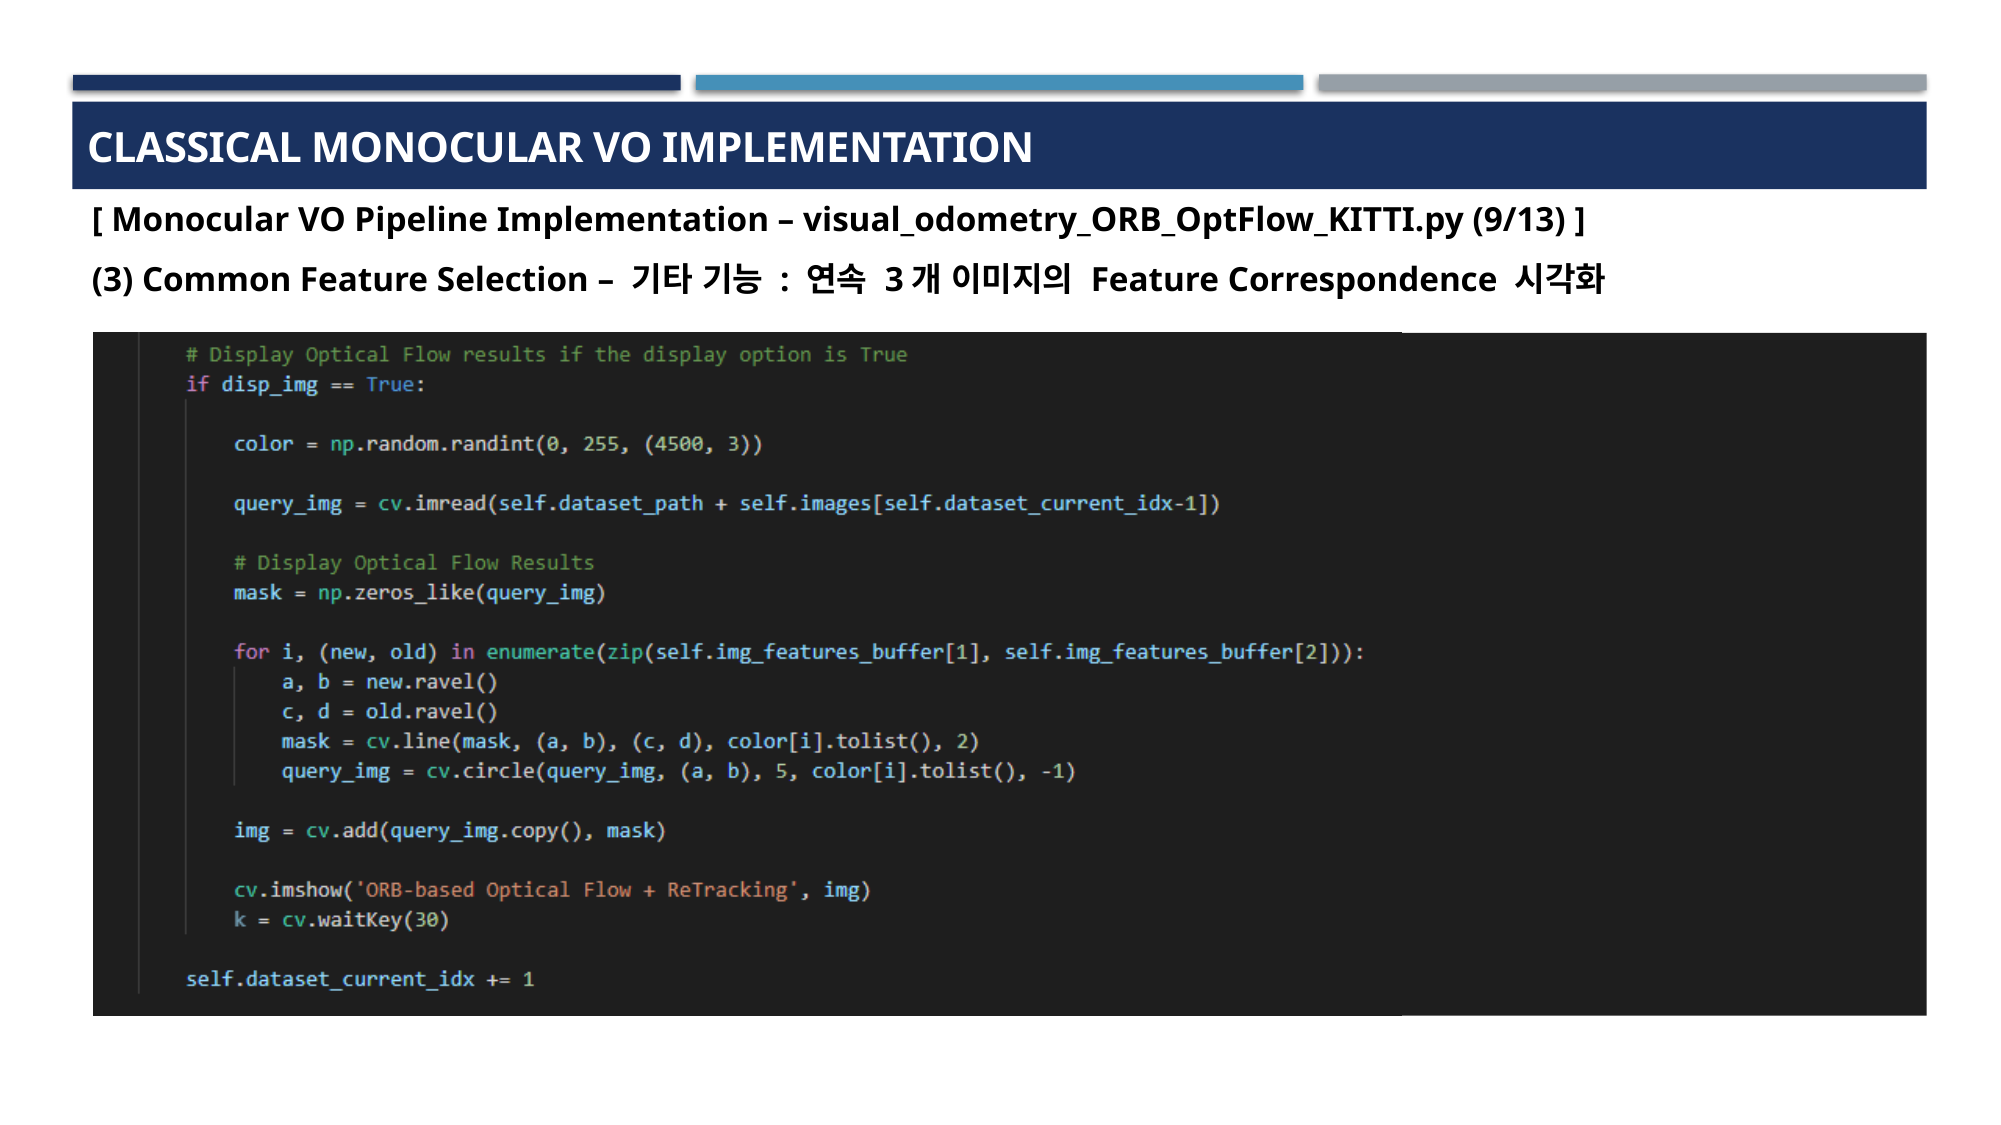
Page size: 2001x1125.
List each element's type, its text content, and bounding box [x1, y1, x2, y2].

text_box CLASSICAL MONOCULAR VO IMPLEMENTATION [71, 100, 1928, 191]
text_box [ Monocular VO Pipeline Implementation – visual_odometry_ORB_OptFlow_KITTI.py (9/13) ] (3) Common Feature Selection – 기타 기능 : 연속 3개 이미지의 Feature Correspondence 시각화 [77, 191, 1905, 313]
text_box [93, 332, 1928, 1017]
